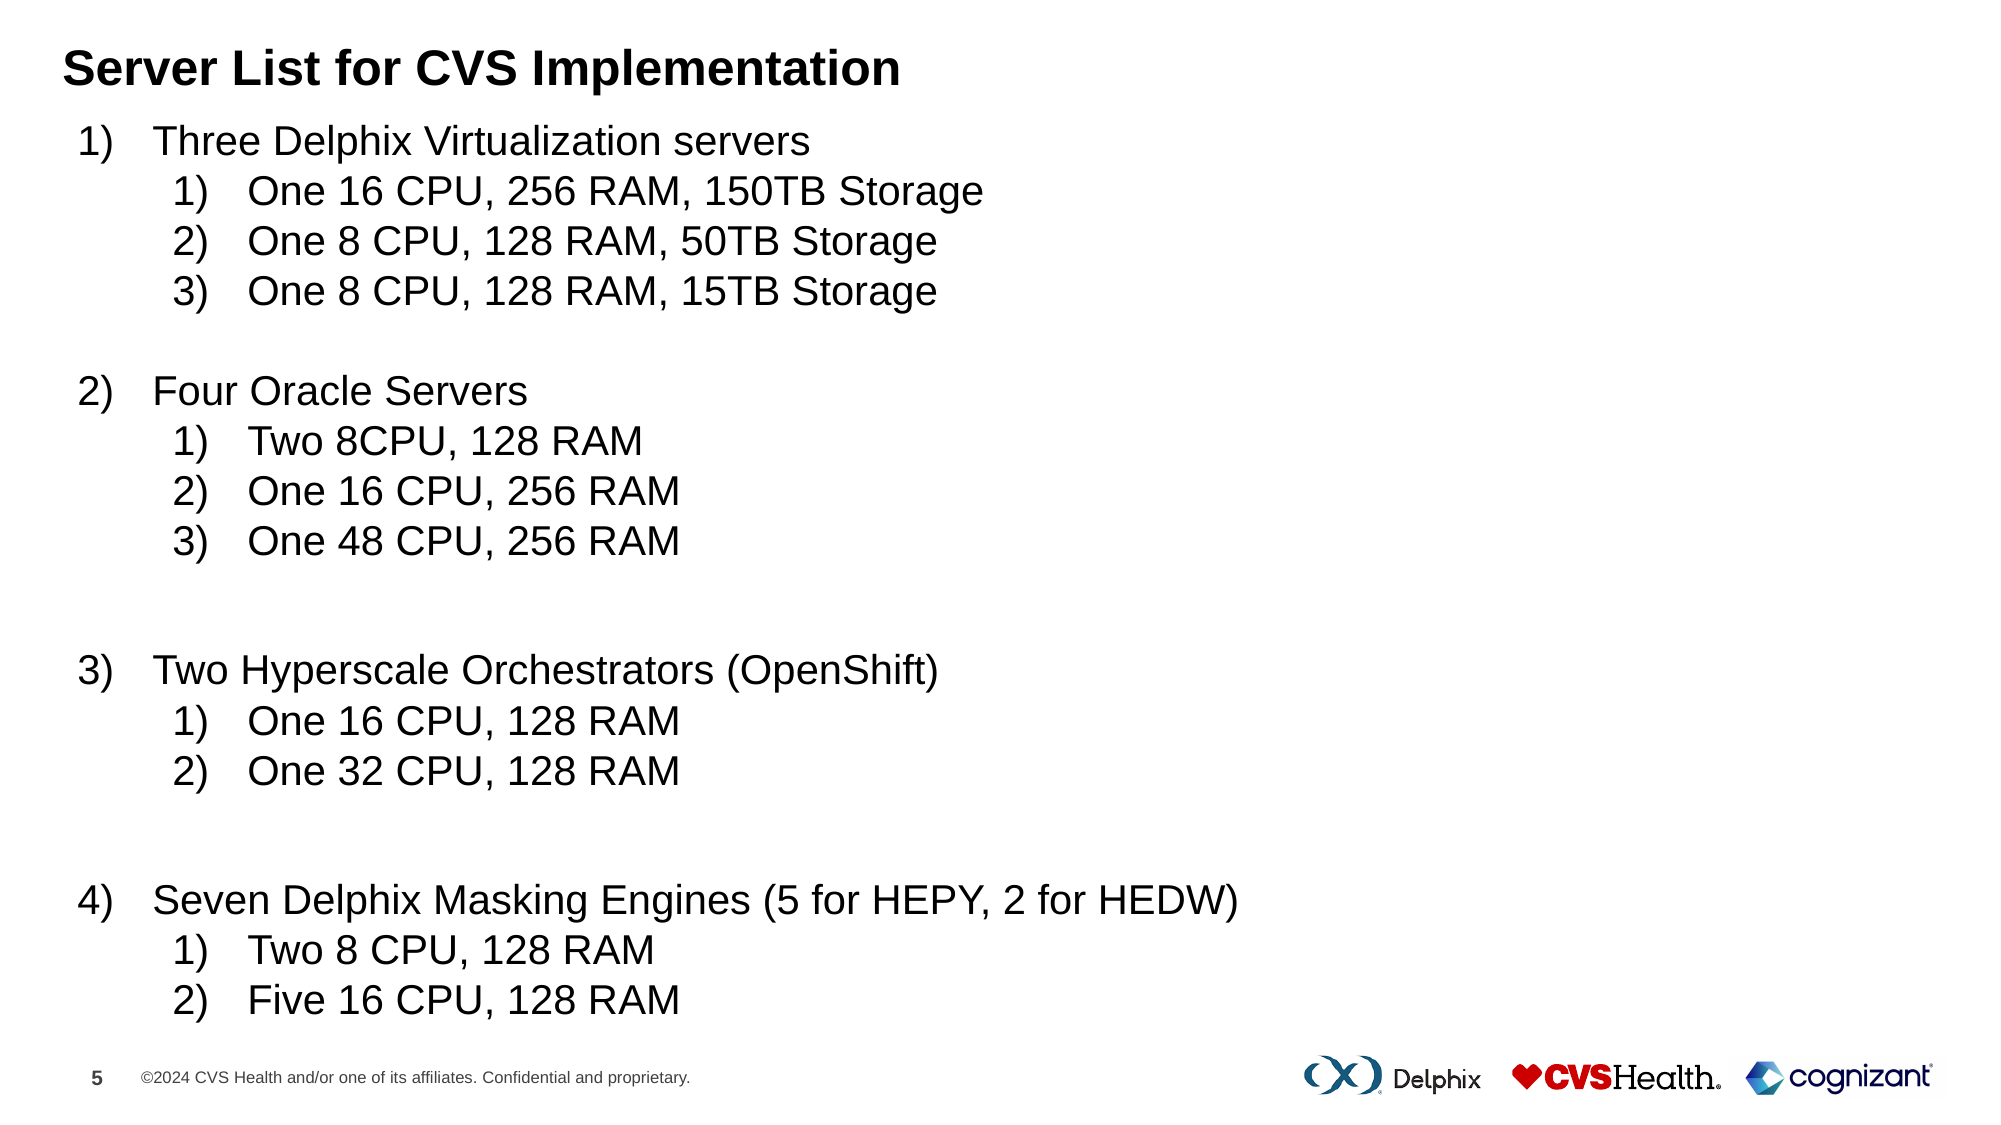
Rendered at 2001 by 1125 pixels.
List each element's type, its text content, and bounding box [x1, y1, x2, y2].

title Server List for CVS Implementation [62, 42, 1863, 106]
picture [1271, 1043, 1513, 1114]
list Three Delphix Virtualization servers One 16 CPU, 256 RAM, 150TB Storage One 8 CPU, 128 RAM, 50TB Storage One 8 CPU, 128 RAM, 15TB Storage Four Oracle Servers Two 8CPU, 128 RAM One 16 CPU, 256 RAM One 48 CPU, 256 RAM Two Hyperscale Orchestrators (OpenShift) One 16 CPU, 128 RAM One 32 CPU, 128 RAM Seven Delphix Masking Engines (5 for HEPY, 2 for HEDW) Two 8 CPU, 128 RAM Five 16 CPU, 128 RAM [62, 106, 1885, 1019]
picture [1729, 1057, 1946, 1100]
